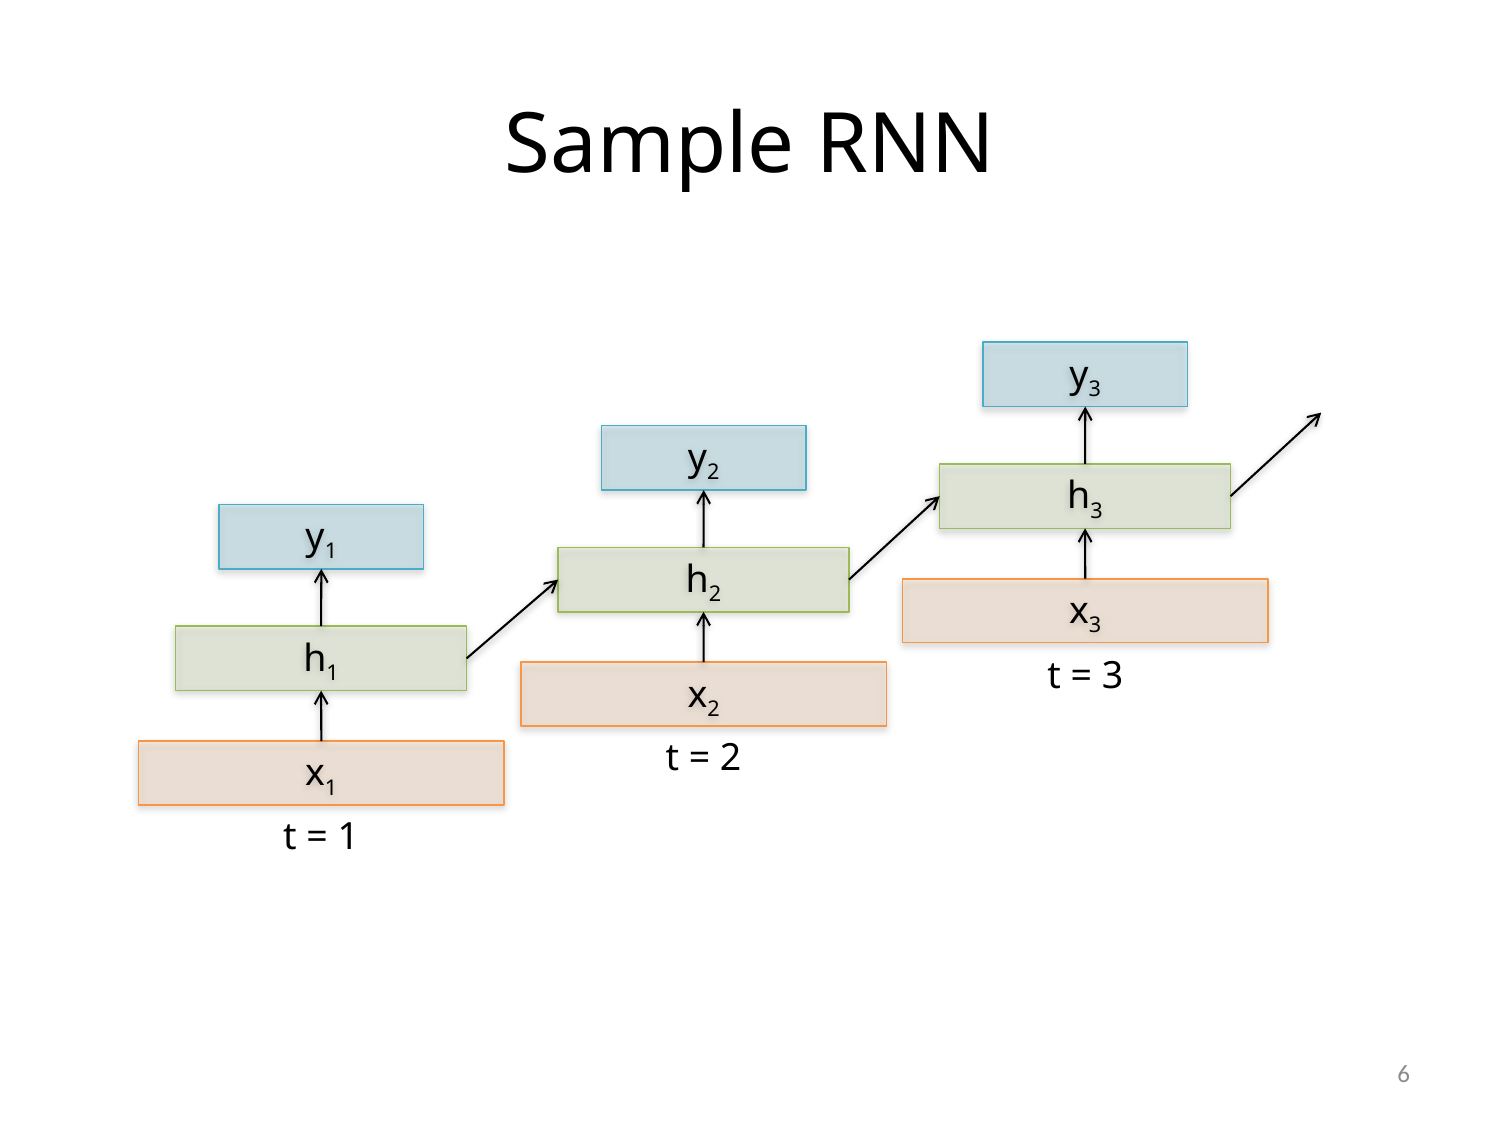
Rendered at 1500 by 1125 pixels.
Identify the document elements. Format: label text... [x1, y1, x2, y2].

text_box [1230, 412, 1322, 497]
title Sample RNN [75, 45, 1425, 233]
text_box x2 [520, 661, 887, 727]
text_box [466, 579, 559, 659]
text_box h1 [175, 625, 467, 691]
text_box [317, 625, 326, 630]
text_box x3 [902, 578, 1269, 643]
text_box y2 [601, 425, 807, 491]
text_box t = 3 [1032, 644, 1139, 704]
text_box h2 [557, 547, 850, 613]
text_box y3 [982, 341, 1188, 407]
text_box x1 [138, 740, 505, 806]
text_box y1 [218, 504, 424, 570]
slide_number 6 [1074, 1042, 1425, 1103]
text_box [699, 547, 707, 552]
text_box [848, 495, 940, 580]
text_box h3 [939, 463, 1231, 529]
text_box t = 1 [268, 804, 375, 865]
text_box t = 2 [650, 726, 757, 786]
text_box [1081, 578, 1090, 583]
